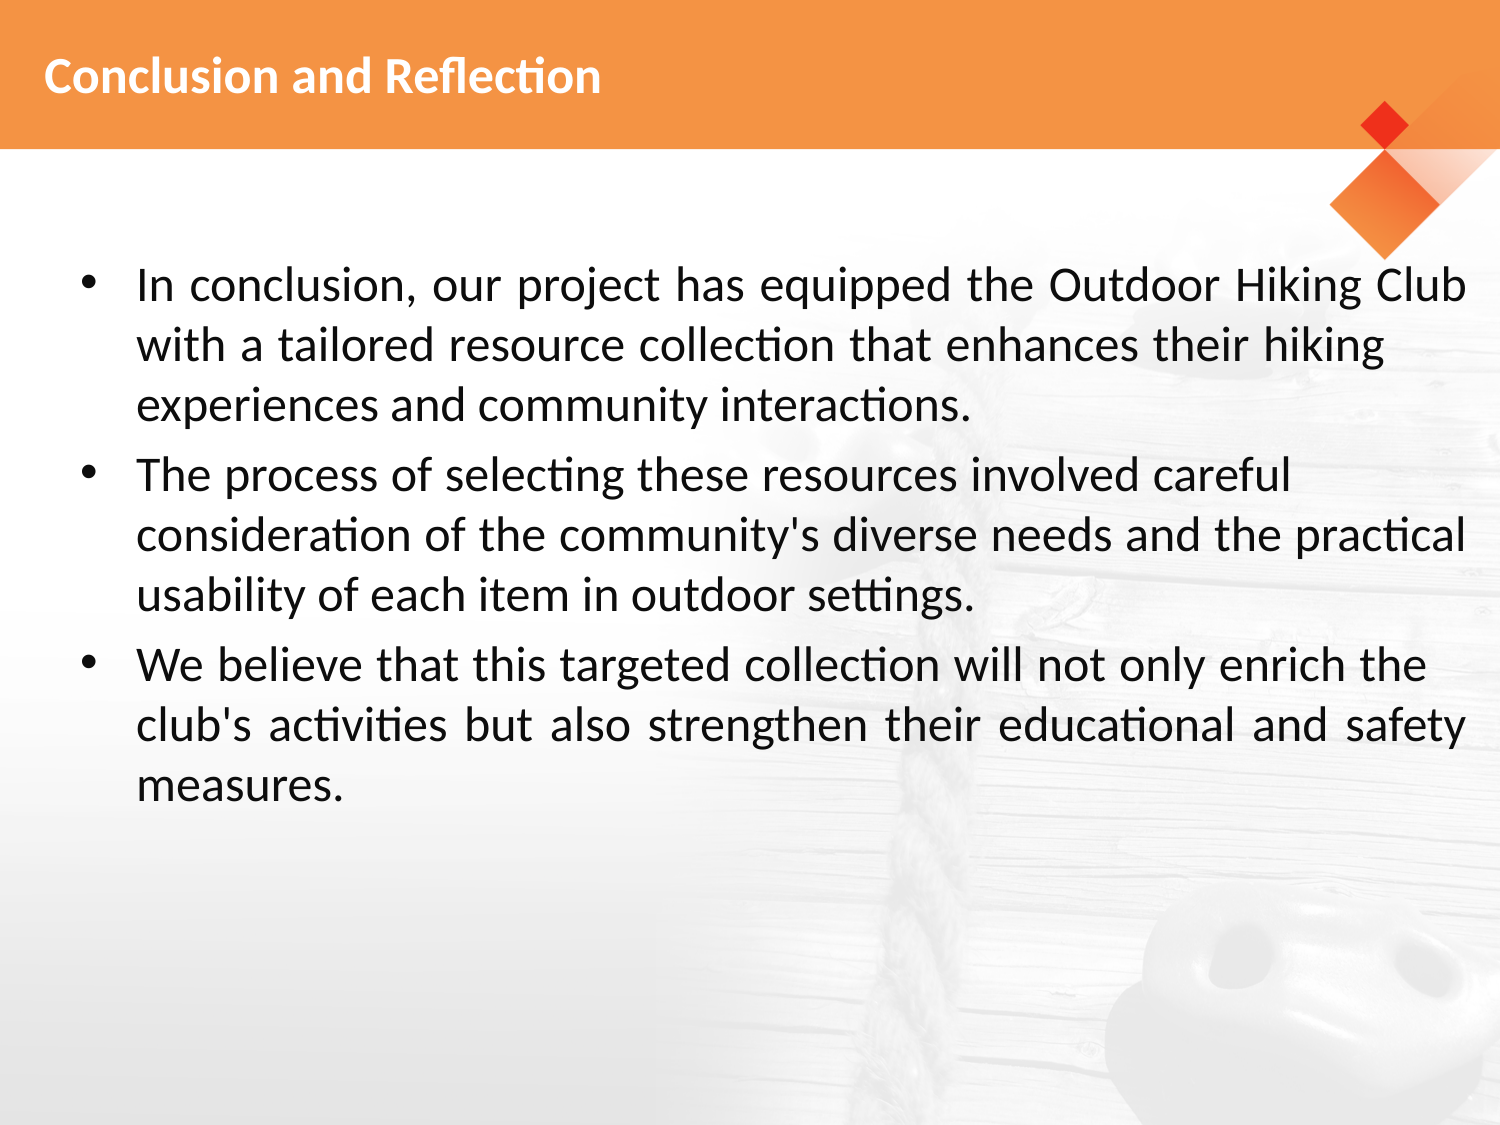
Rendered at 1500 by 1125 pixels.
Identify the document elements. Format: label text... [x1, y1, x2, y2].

picture [0, 0, 1500, 1125]
list In conclusion, our project has equipped the Outdoor Hiking Club with a tailored resource collection that enhances their hiking experiences and community interactions. The process of selecting these resources involved careful consideration of the community's diverse needs and the practical usability of each item in outdoor settings. We believe that this targeted collection will not only enrich the club's activities but also strengthen their educational and safety measures. [64, 243, 1483, 1045]
title Conclusion and Reflection [29, 7, 1287, 139]
